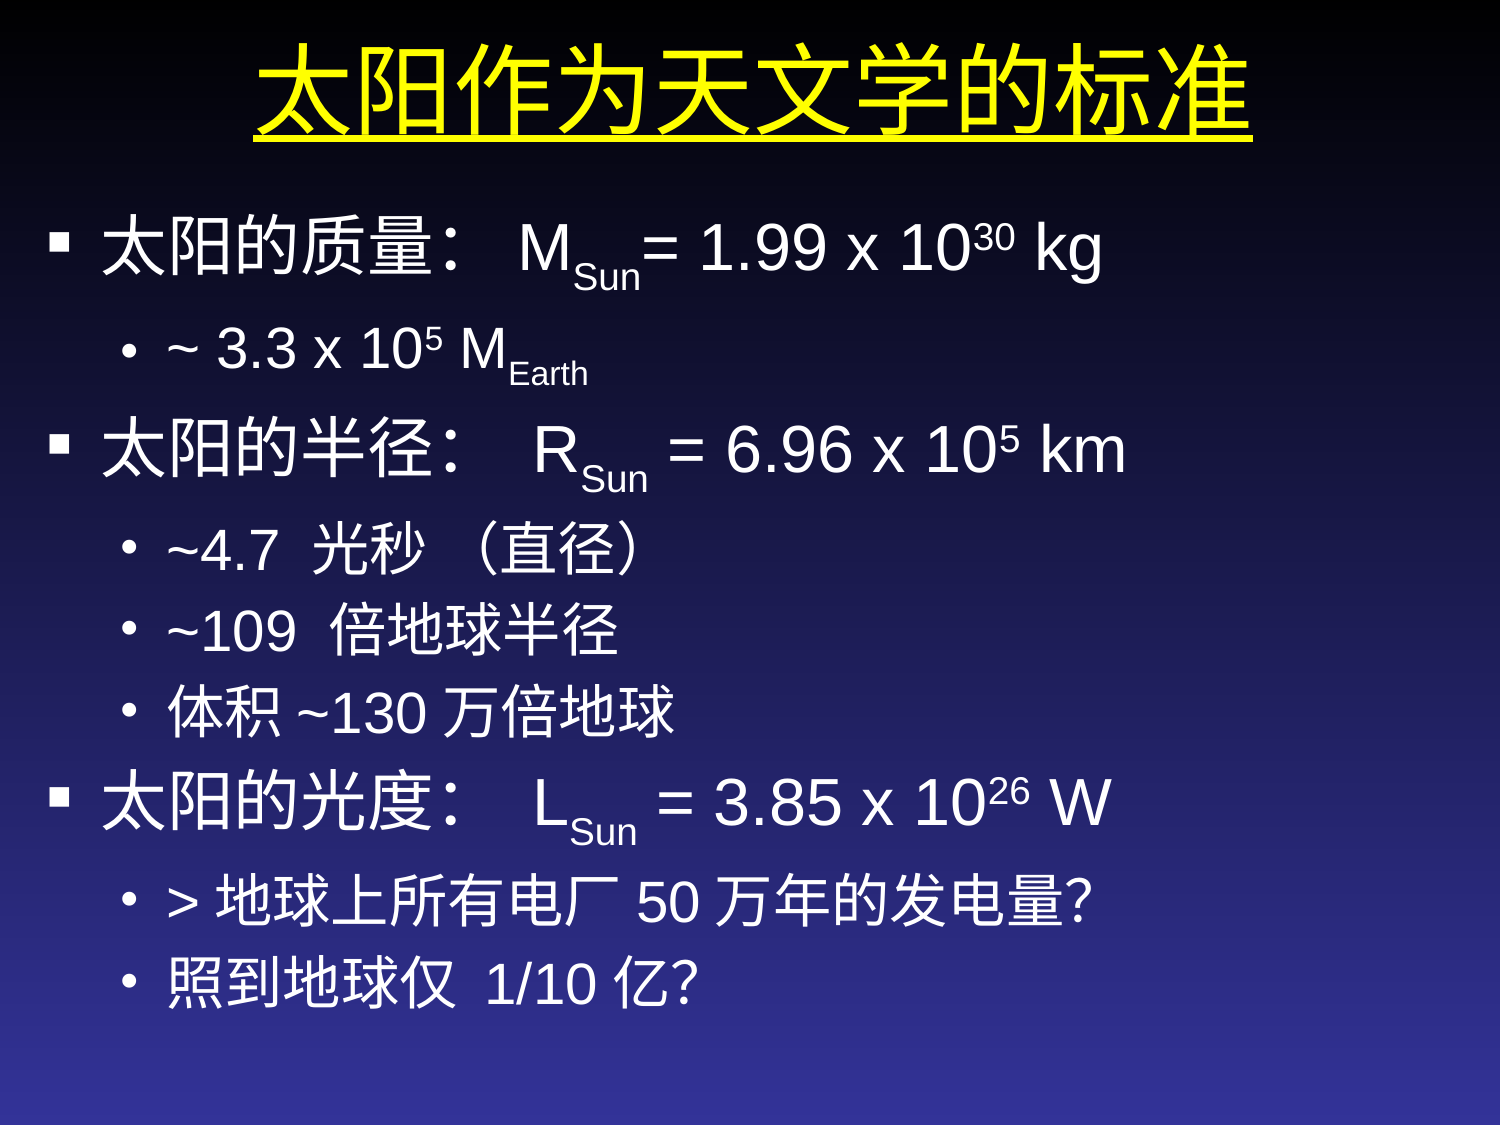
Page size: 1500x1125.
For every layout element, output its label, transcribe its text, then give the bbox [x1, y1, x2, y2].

title 太阳作为天文学的标准 [53, 31, 1454, 144]
list 太阳的质量：MSun= 1.99 x 1030 kg ~ 3.3 x 105 MEarth 太阳的半径： RSun = 6.96 x 105 km ~4.7 光秒 （直径） ~109 倍地球半径 体积~130万倍地球 太阳的光度： LSun = 3.85 x 1026 W >地球上所有电厂50万年的发电量？ 照到地球仅 1/10亿？ [29, 196, 1467, 1012]
